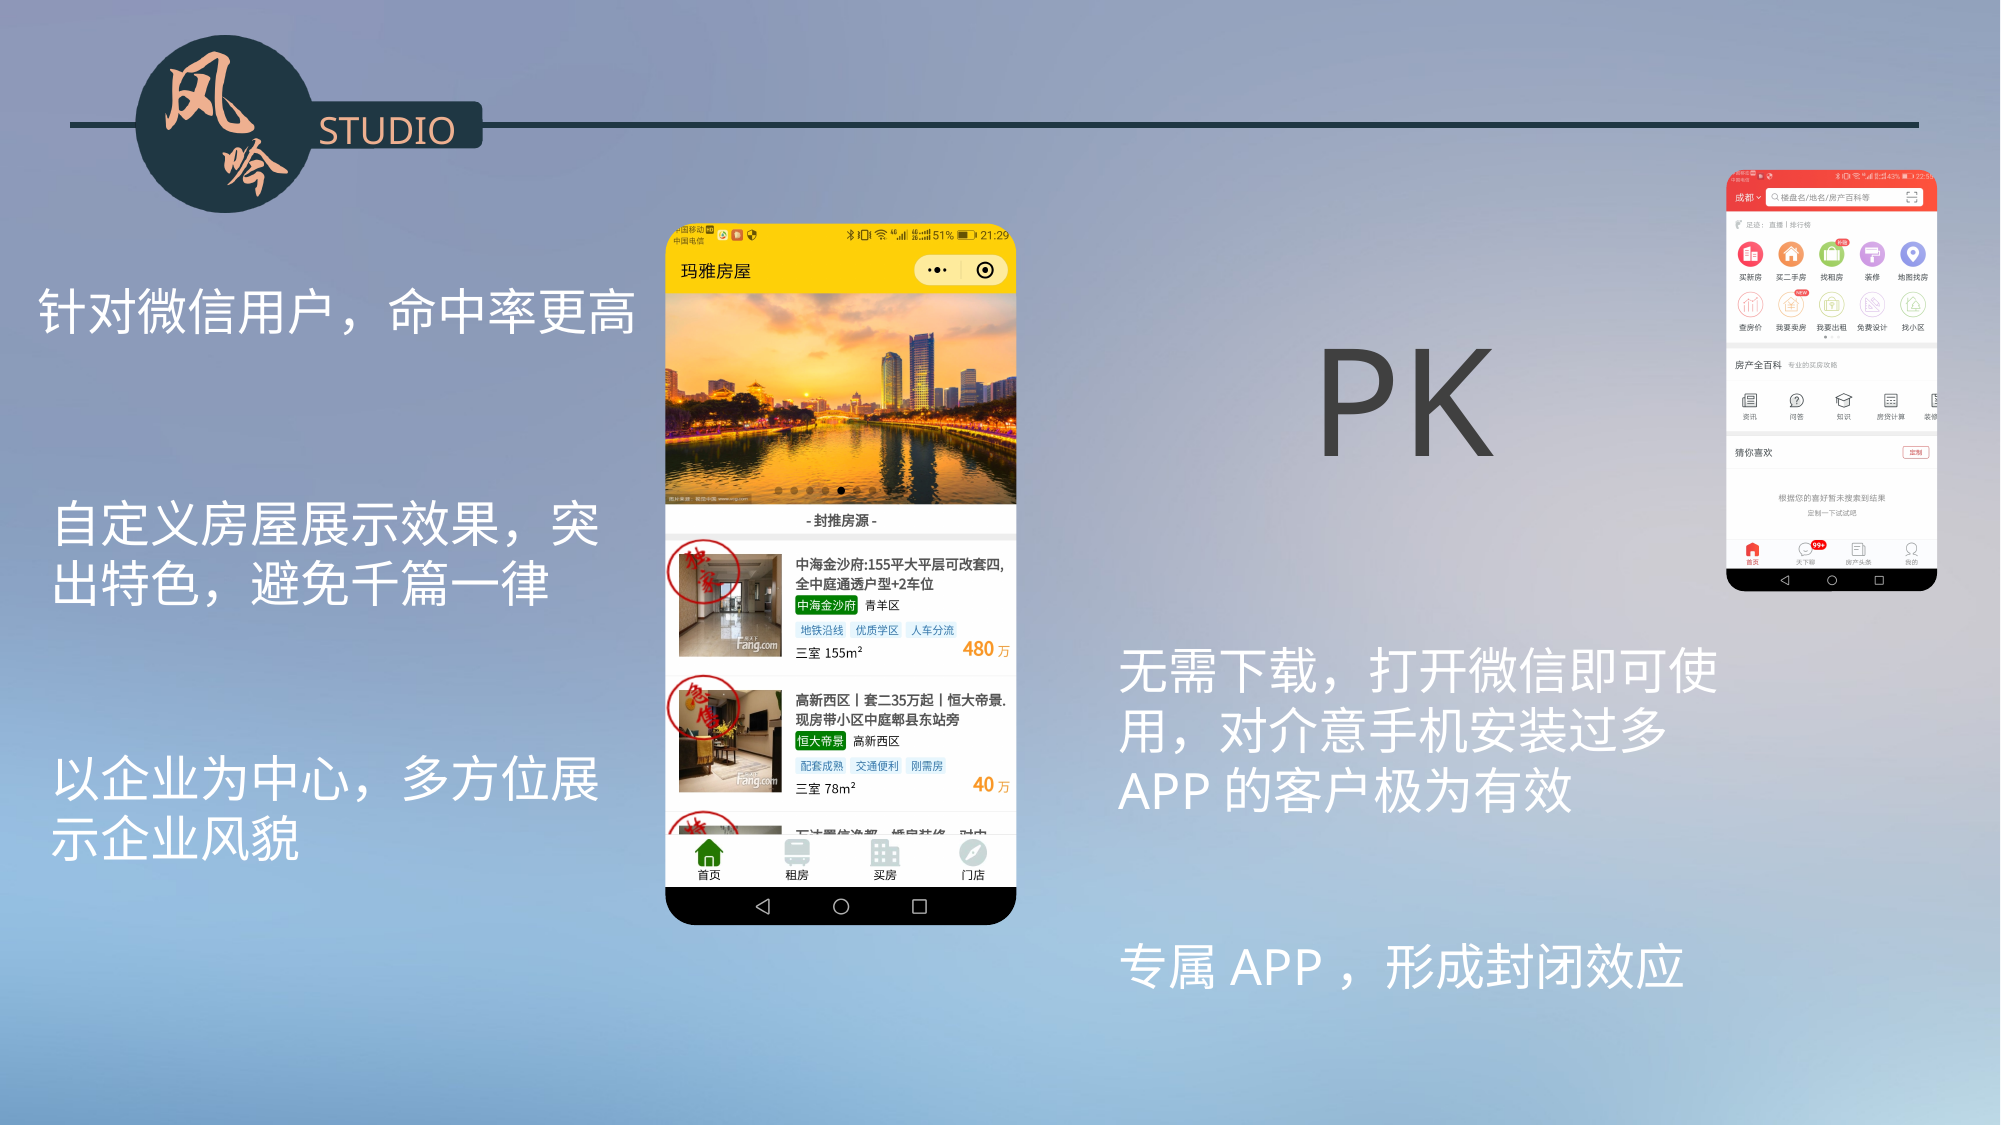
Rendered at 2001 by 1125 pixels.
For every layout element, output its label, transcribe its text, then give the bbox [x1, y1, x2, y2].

picture [0, 0, 2001, 1125]
text_box [475, 126, 484, 150]
text_box 针对微信用户，命中率更高 [22, 272, 665, 348]
text_box 专属APP，形成封闭效应 [1104, 928, 1754, 1003]
text_box 以企业为中心，多方位展示企业风貌 [35, 740, 629, 876]
text_box [475, 100, 484, 125]
text_box PK [1295, 298, 1562, 494]
text_box 自定义房屋展示效果，突出特色，避免千篇一律 [35, 484, 629, 620]
text_box STUDIO [332, 126, 475, 160]
text_box STUDIO [332, 92, 475, 125]
text_box 无需下载，打开微信即可使用，对介意手机安装过多APP的客户极为有效 [1104, 632, 1754, 828]
